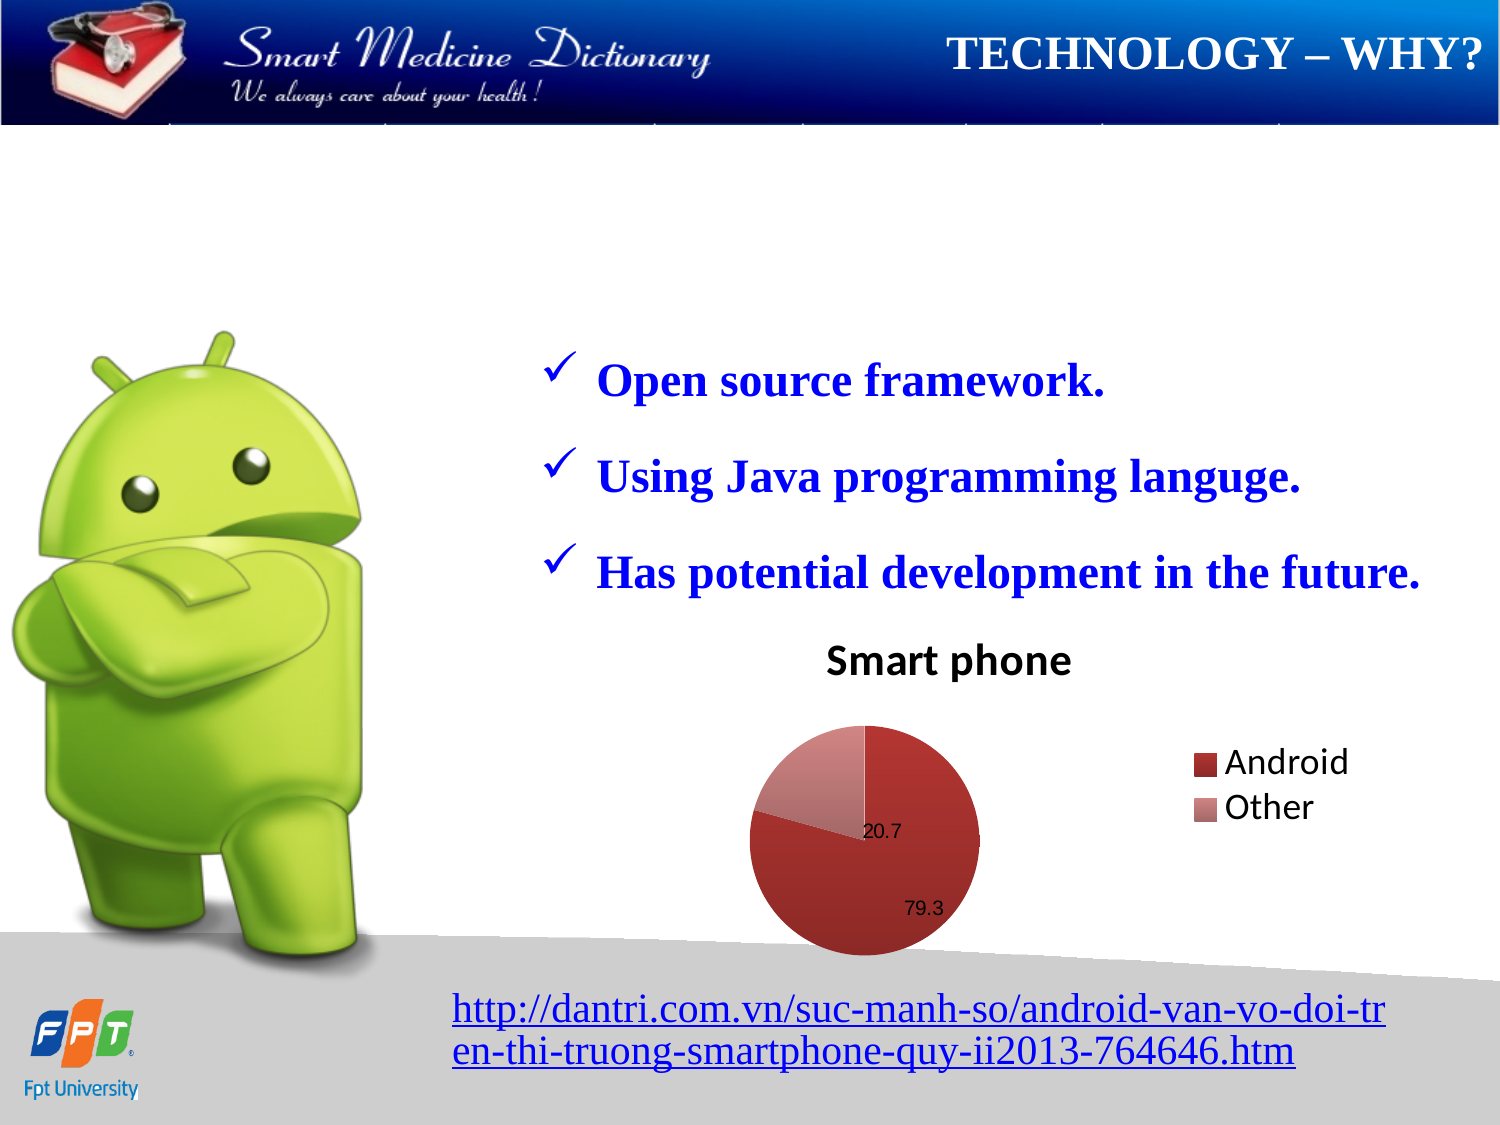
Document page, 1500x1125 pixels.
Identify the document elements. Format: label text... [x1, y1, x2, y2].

chart [524, 612, 1376, 963]
text_box Open source framework. Using Java programming languge. Has potential development in the future. [525, 312, 1463, 838]
picture [0, 324, 1500, 1125]
picture [0, 0, 1500, 126]
